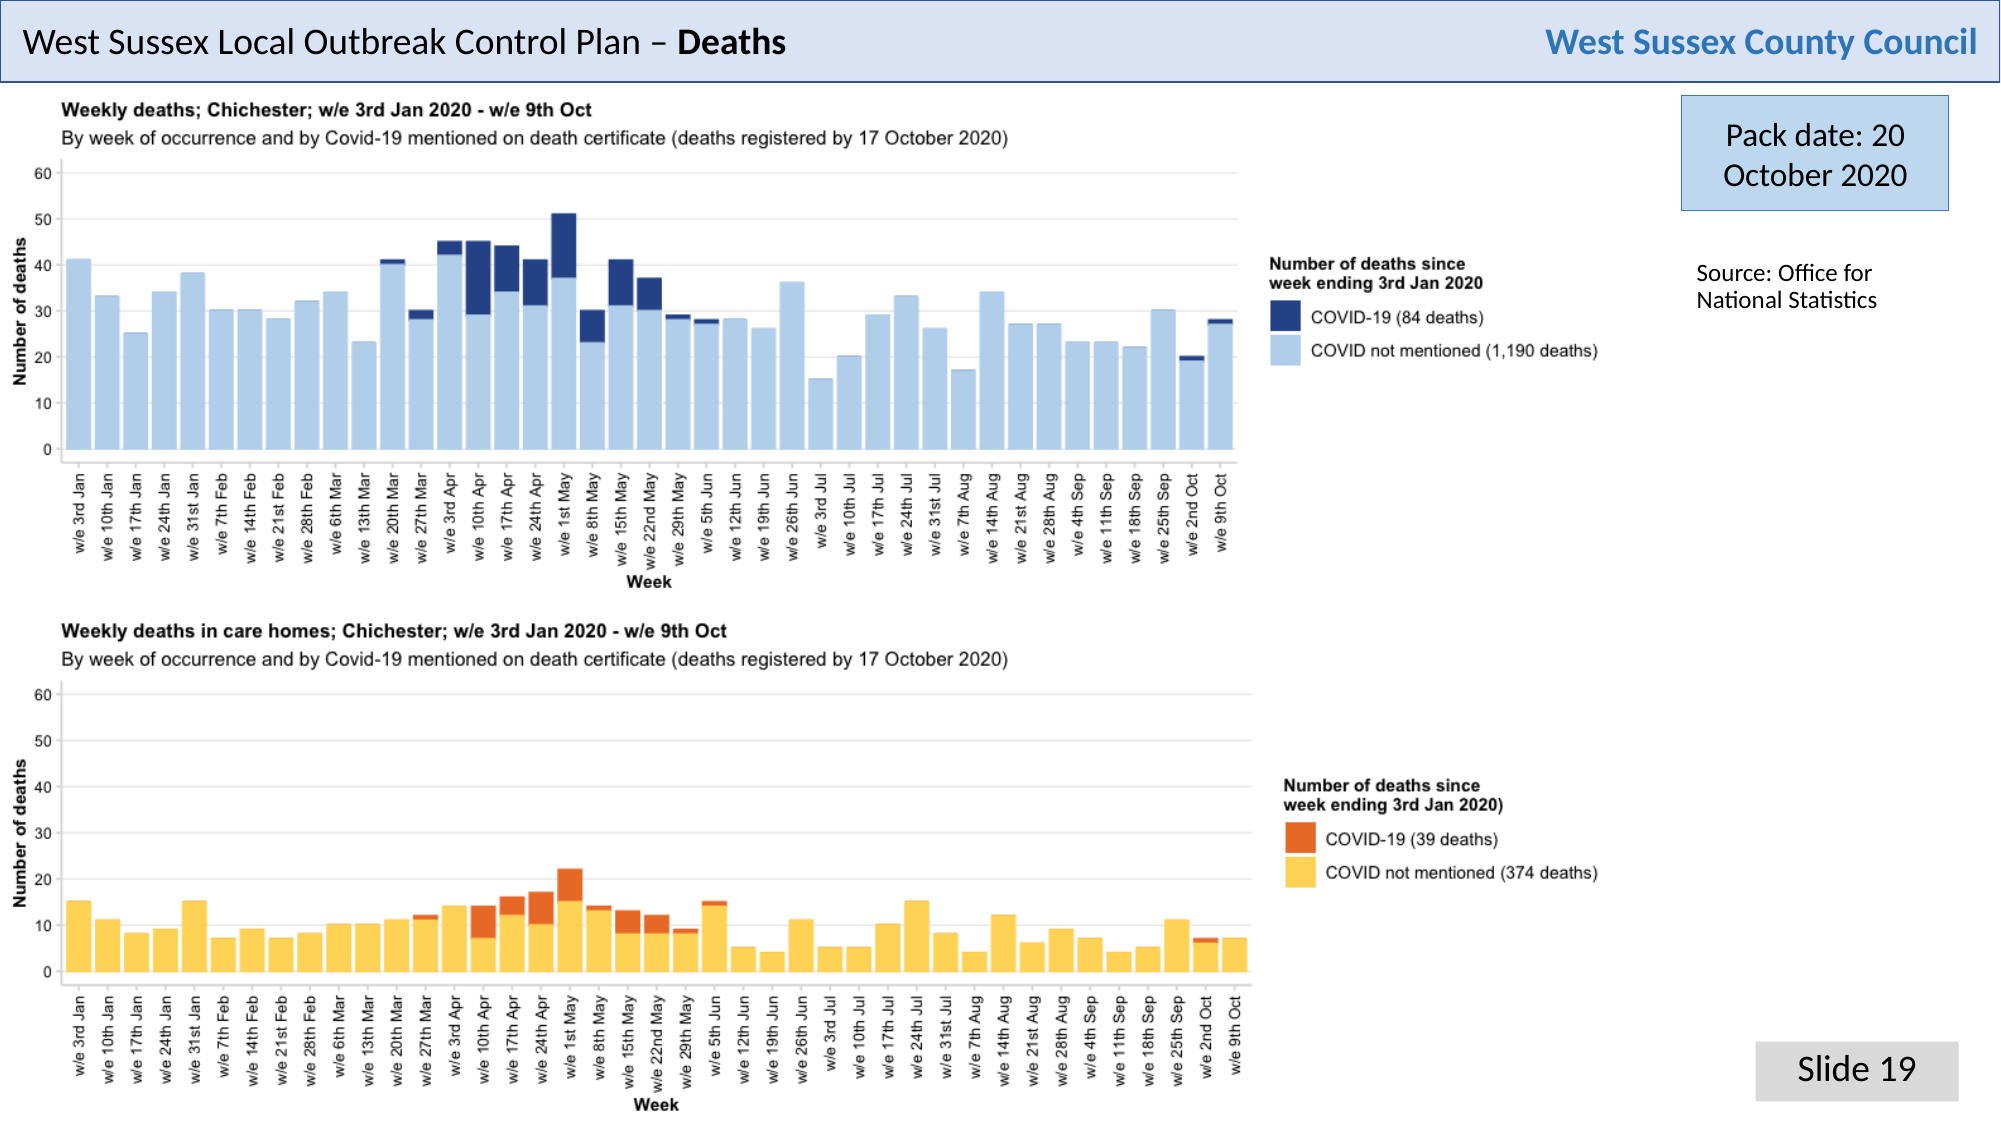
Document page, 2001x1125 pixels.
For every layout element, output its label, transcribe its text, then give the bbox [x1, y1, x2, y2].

picture [3, 91, 1619, 602]
picture [3, 612, 1619, 1125]
list Source: Office for National Statistics [1681, 252, 1959, 289]
list Slide 19 [1755, 1041, 1959, 1102]
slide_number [1681, 95, 1949, 211]
